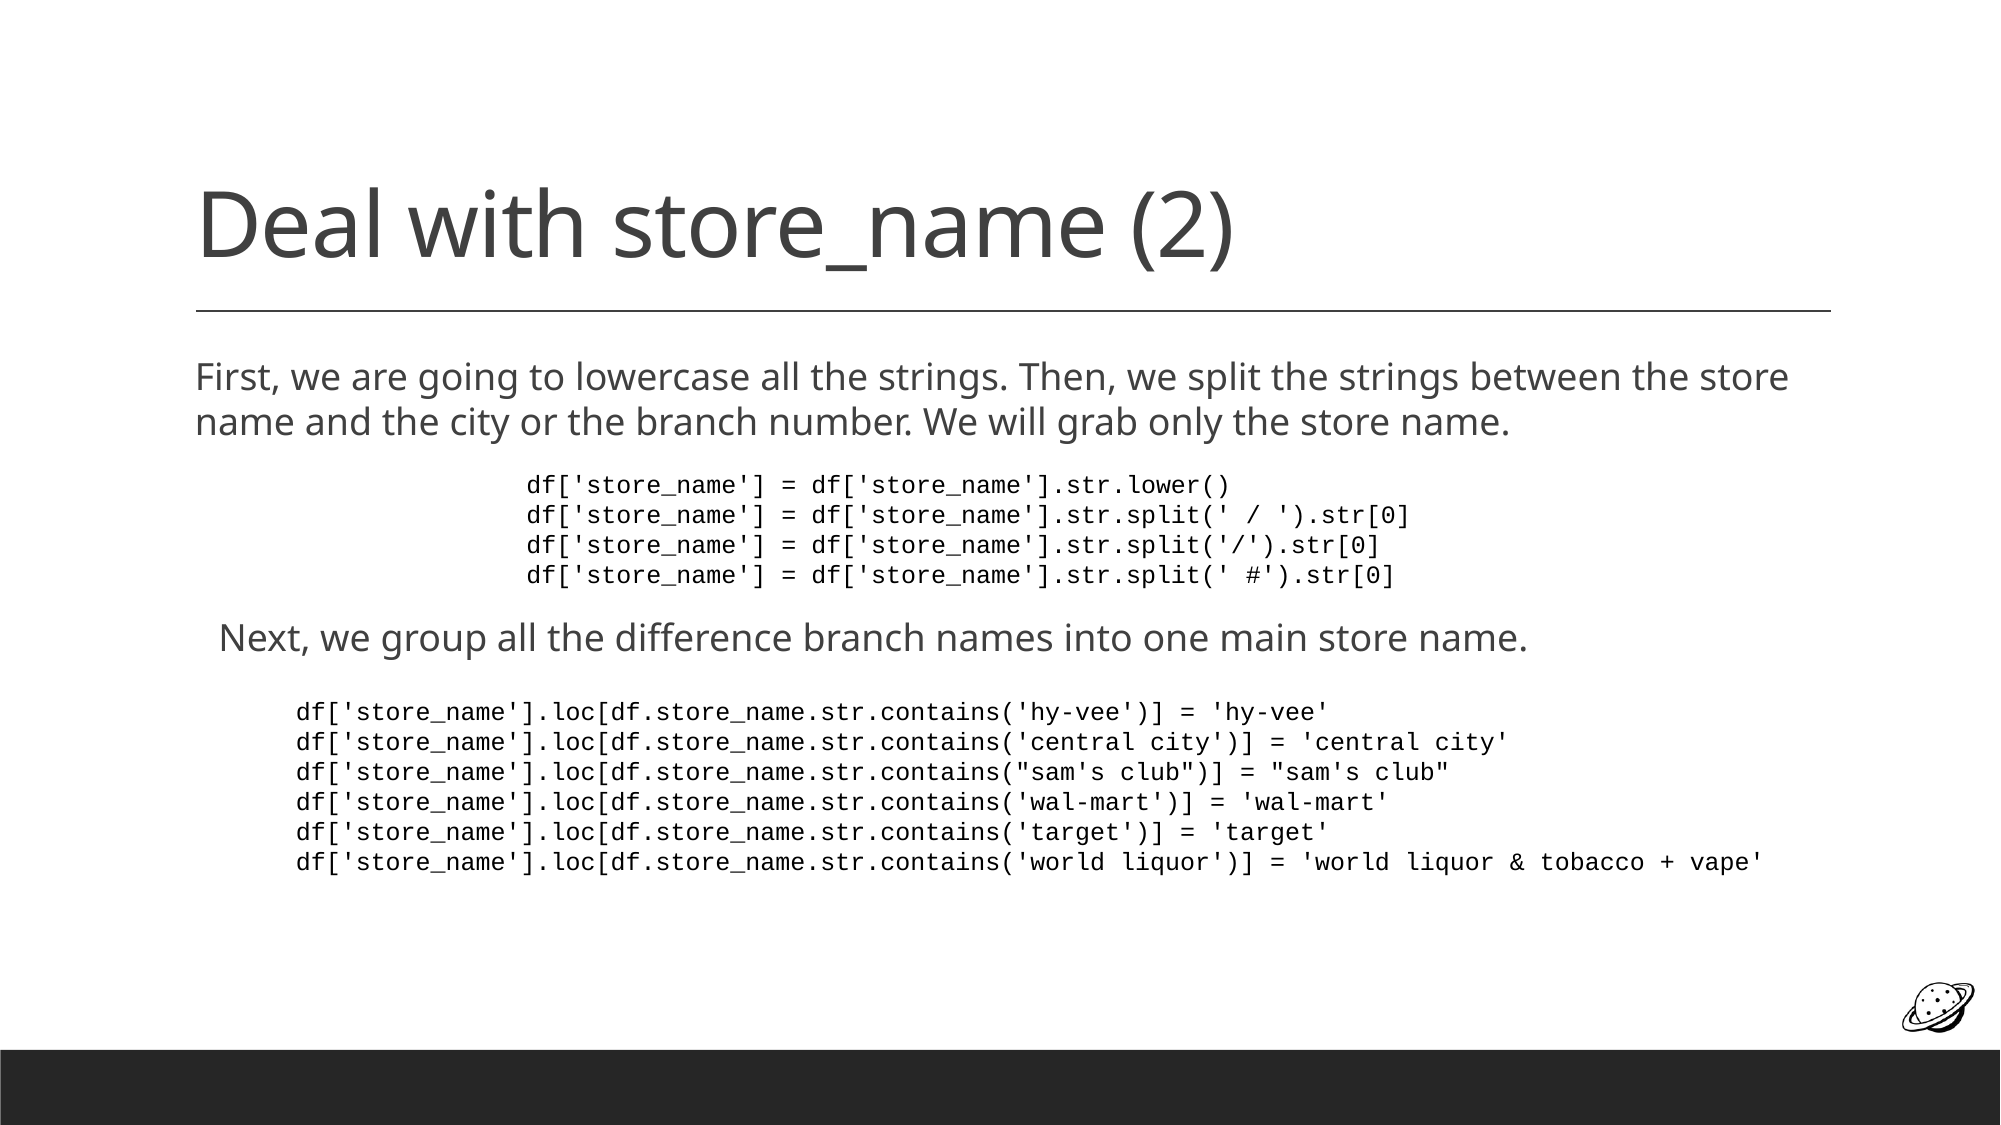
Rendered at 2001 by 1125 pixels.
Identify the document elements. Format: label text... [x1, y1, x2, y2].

picture [1892, 962, 1983, 1052]
text_box df['store_name'].loc[df.store_name.str.contains('hy-vee')] = 'hy-vee' df['store_name'].loc[df.store_name.str.contains('central city')] = 'central city' df['store_name'].loc[df.store_name.str.contains("sam's club")] = "sam's club" df['store_name'].loc[df.store_name.str.contains('wal-mart')] = 'wal-mart' df['store_name'].loc[df.store_name.str.contains('target')] = 'target' df['store_name'].loc[df.store_name.str.contains('world liquor')] = 'world liquor & tobacco + vape' [281, 688, 1830, 883]
text_box Next, we group all the difference branch names into one main store name. [203, 606, 1854, 667]
title Deal with store_name (2) [180, 47, 1830, 285]
text_box First, we are going to lowercase all the strings. Then, we split the strings between the store name and the city or the branch number. We will grab only the store name. [179, 345, 1830, 451]
text_box df['store_name'] = df['store_name'].str.lower() df['store_name'] = df['store_name'].str.split(' / ').str[0] df['store_name'] = df['store_name'].str.split('/').str[0] df['store_name'] = df['store_name'].str.split(' #').str[0] [511, 460, 1489, 596]
